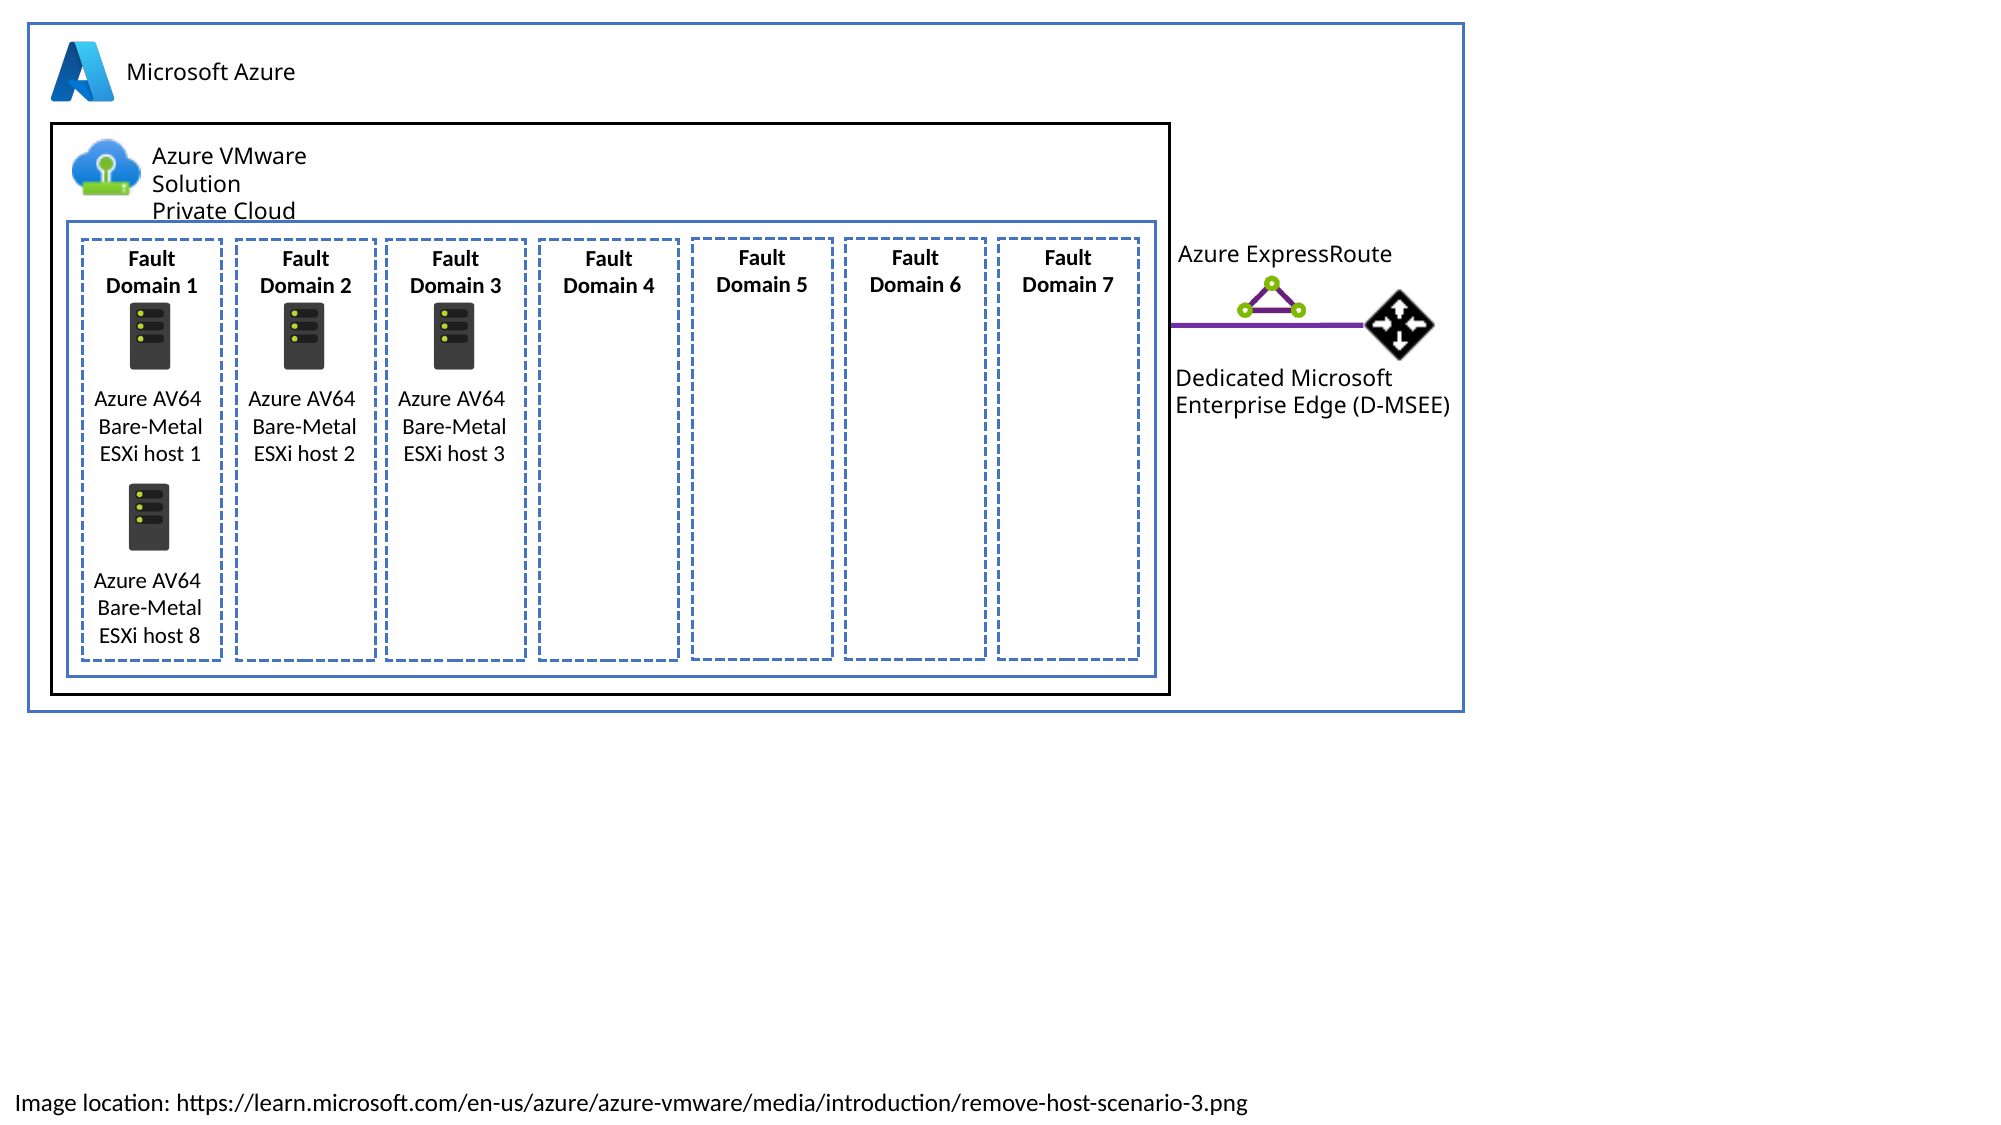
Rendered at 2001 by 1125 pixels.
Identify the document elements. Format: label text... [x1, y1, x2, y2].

text_box Image location: https://learn.microsoft.com/en-us/azure/azure-vmware/media/introduction/remove-host-scenario-3.png [0, 1079, 1604, 1125]
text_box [28, 23, 1464, 712]
